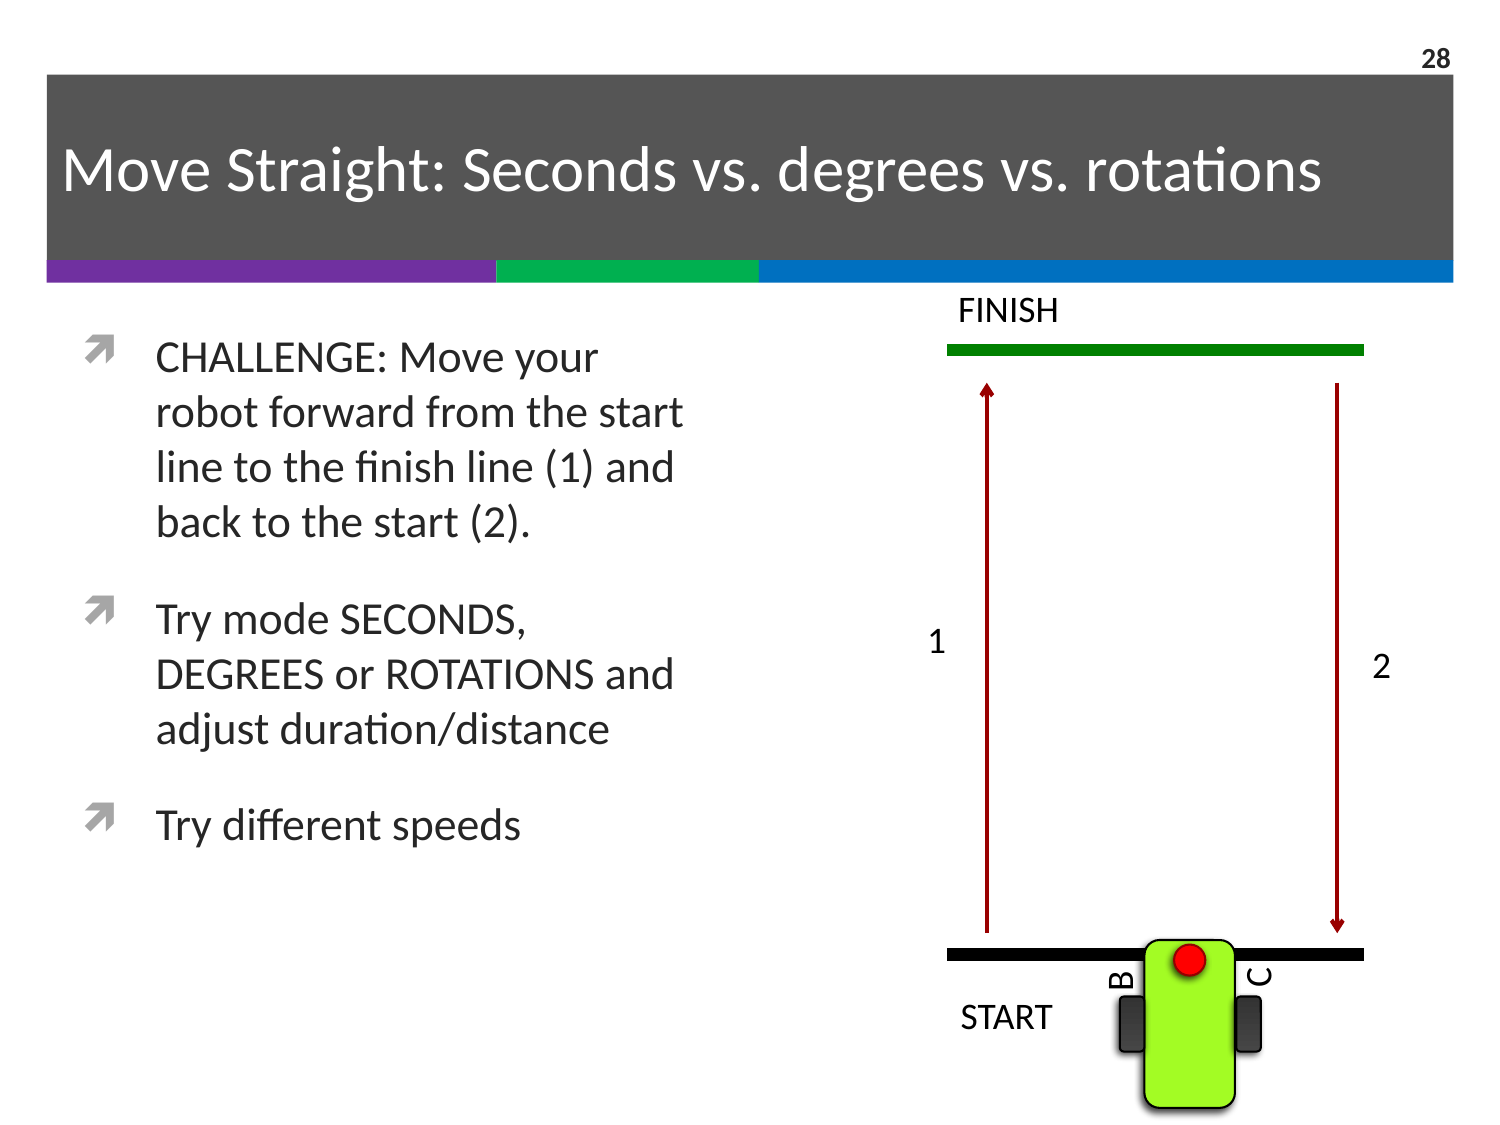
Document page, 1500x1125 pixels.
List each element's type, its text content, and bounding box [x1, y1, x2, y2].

text_box START [945, 985, 1068, 1045]
list CHALLENGE: Move your robot forward from the start line to the finish line (1) and back to the start (2). Try mode SECONDS, DEGREES or ROTATIONS and adjust duration/distance Try different speeds [66, 319, 712, 1005]
text_box 2 [1357, 633, 1408, 694]
slide_number 28 [1362, 27, 1466, 87]
title Move Straight: Seconds vs. degrees vs. rotations [46, 86, 1454, 245]
text_box 1 [912, 608, 963, 669]
text_box FINISH [943, 278, 1075, 338]
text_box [1093, 929, 1267, 1114]
